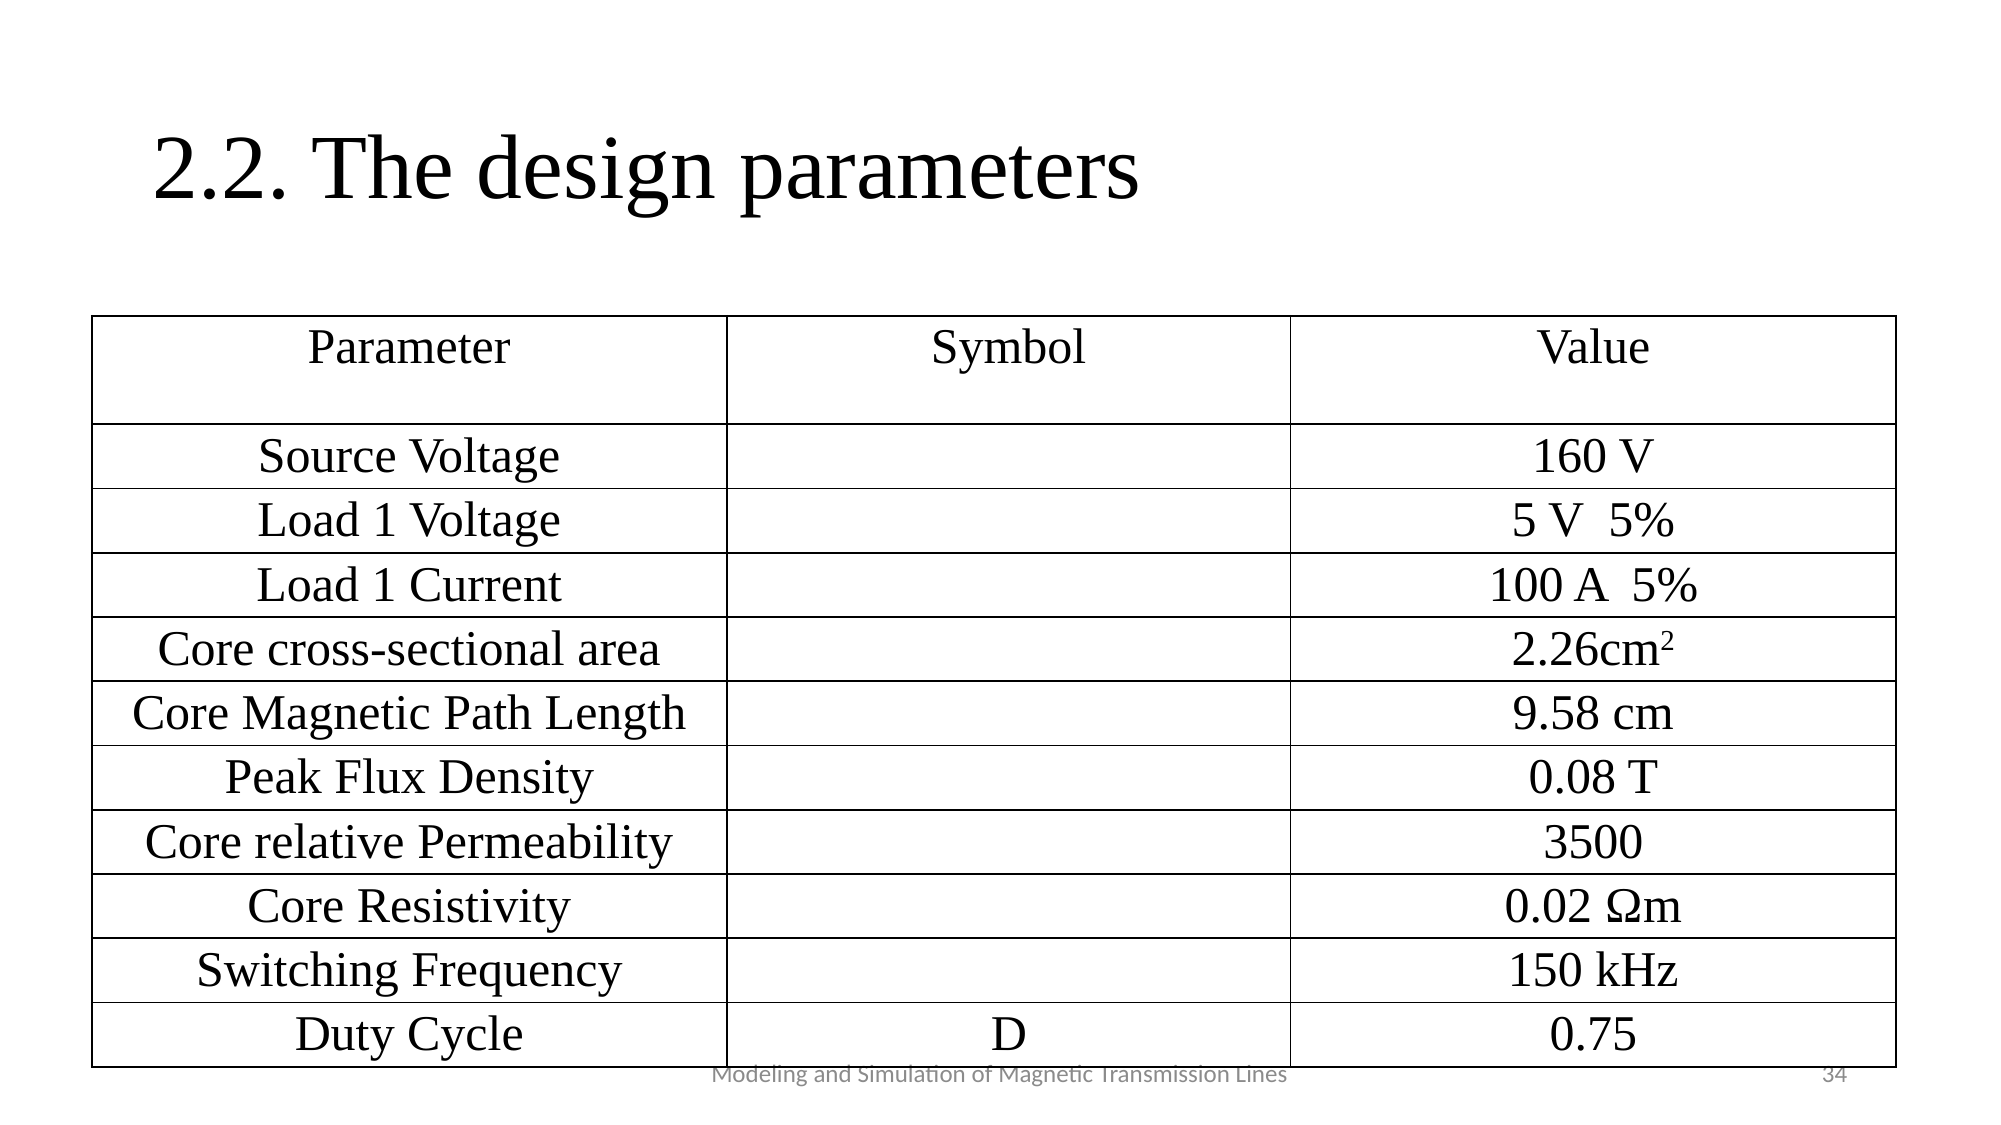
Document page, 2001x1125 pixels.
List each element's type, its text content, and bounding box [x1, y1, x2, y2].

slide_number 34 [1412, 1042, 1863, 1103]
title 2.2. The design parameters [137, 59, 1863, 278]
footer Modeling and Simulation of Magnetic Transmission Lines [662, 1042, 1338, 1103]
